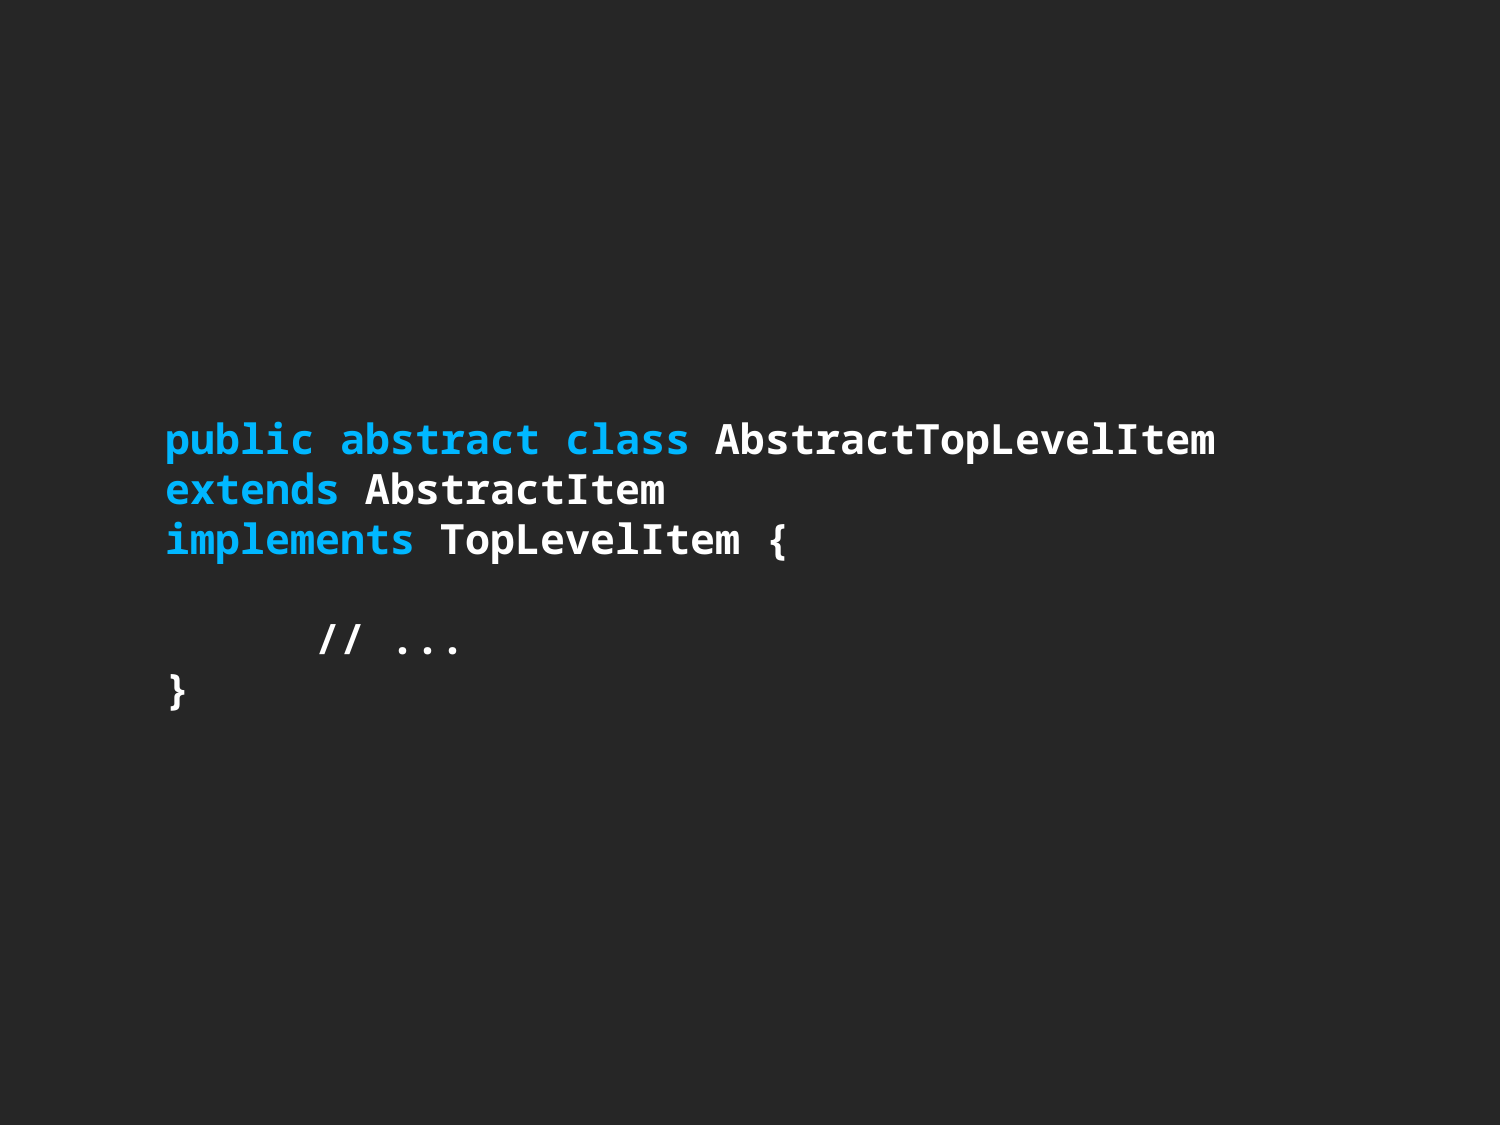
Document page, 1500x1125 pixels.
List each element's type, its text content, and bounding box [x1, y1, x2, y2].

title public abstract class AbstractTopLevelItem extends AbstractItem implements TopLevelItem { // ... } [0, 0, 1500, 1125]
